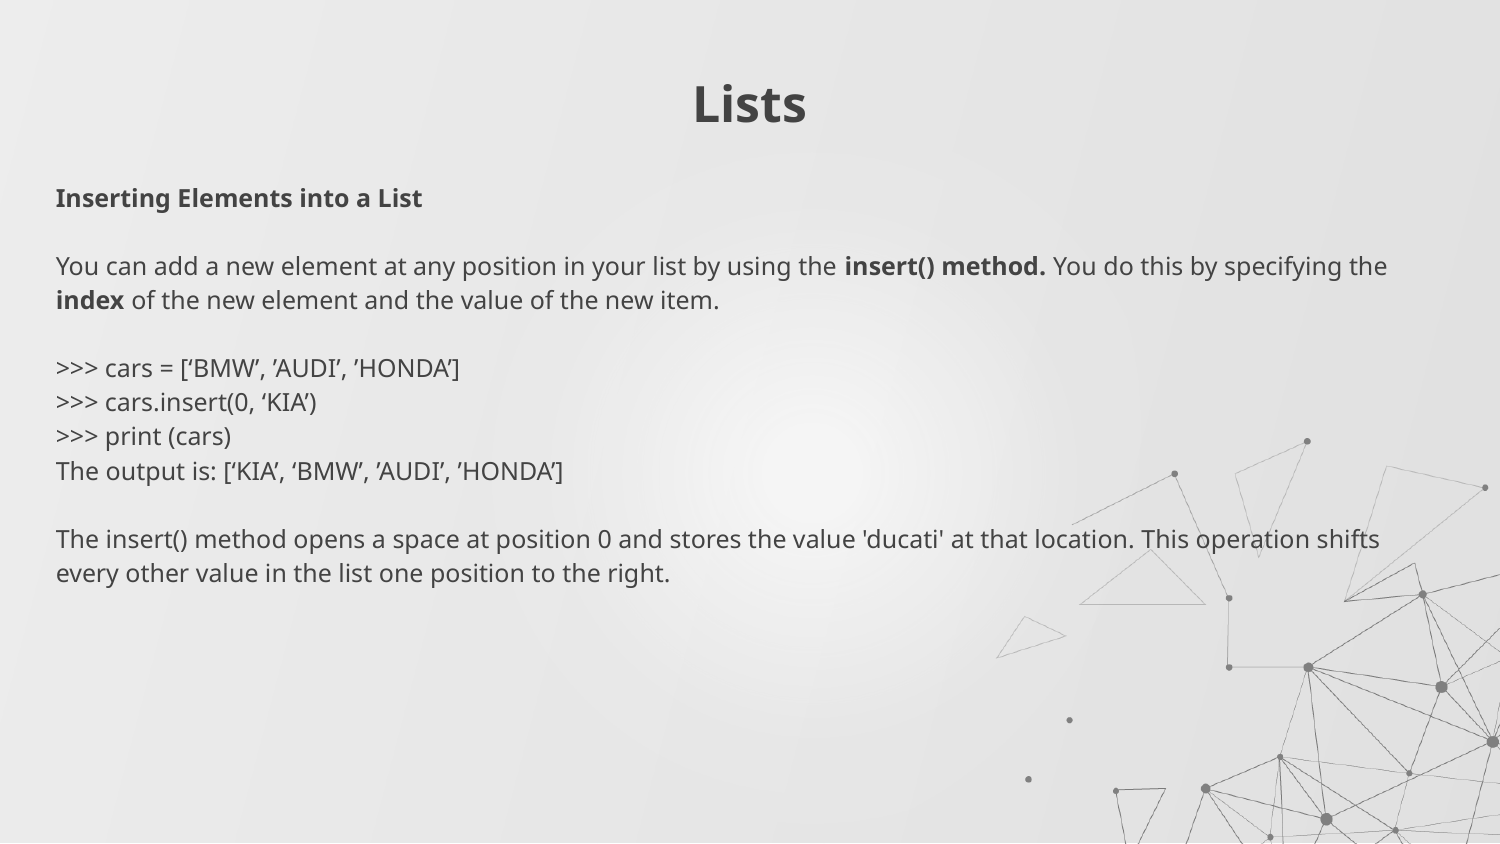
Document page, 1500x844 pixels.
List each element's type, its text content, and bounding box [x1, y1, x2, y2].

title Lists [322, 57, 1178, 160]
list Inserting Elements into a List You can add a new element at any position in your list by using the insert() method. You do this by specifying the index of the new element and the value of the new item. >>> cars = [‘BMW’, ’AUDI’, ’HONDA’] >>> cars.insert(0, ‘KIA’) >>> print (cars) The output is: [‘KIA’, ‘BMW’, ’AUDI’, ’HONDA’] The insert() method opens a space at position 0 and stores the value 'ducati' at that location. This operation shifts every other value in the list one position to the right. [40, 162, 1459, 829]
picture [0, 0, 1500, 844]
